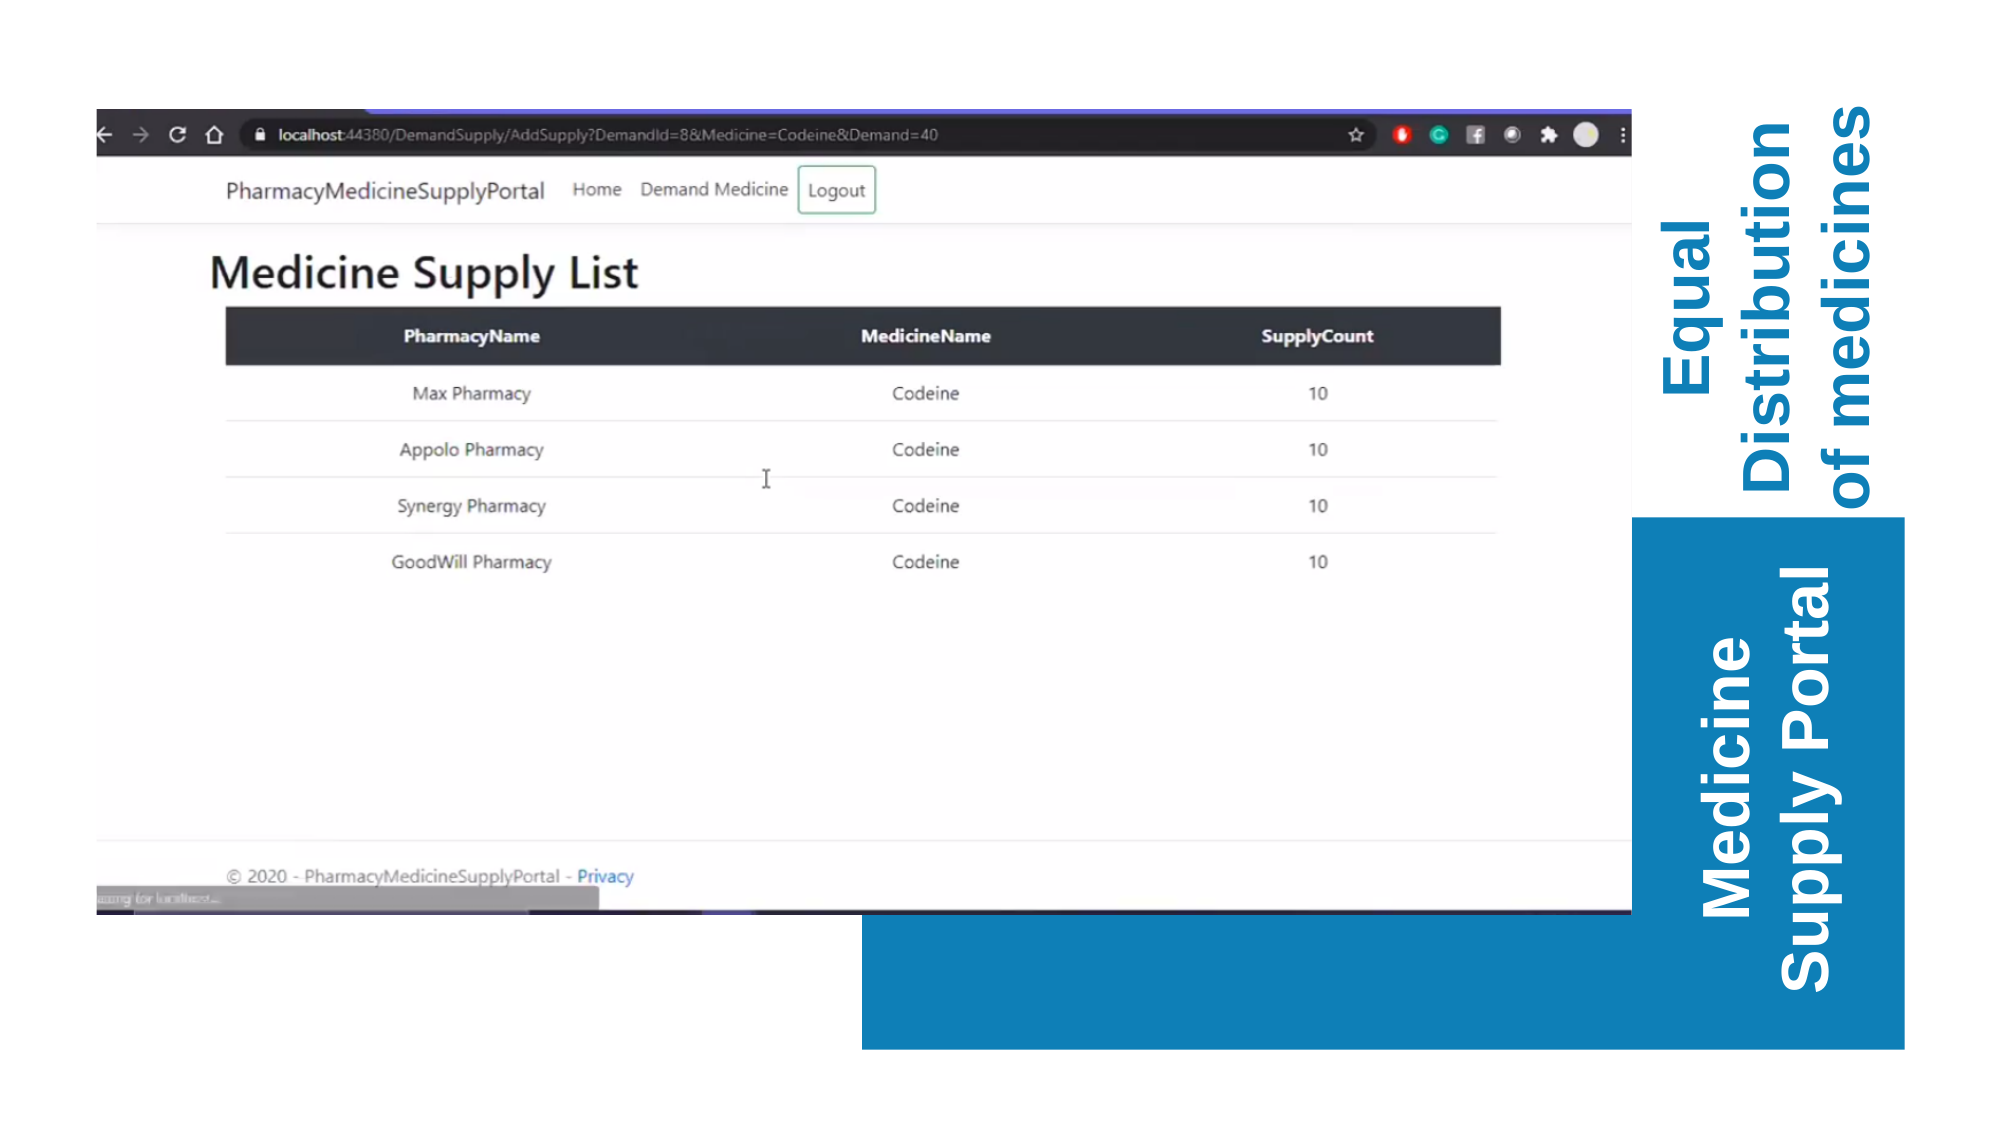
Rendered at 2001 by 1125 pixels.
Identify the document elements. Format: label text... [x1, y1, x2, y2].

picture [96, 109, 1632, 915]
text_box Equal Distribution of medicines [1635, 85, 1890, 531]
text_box Medicine Supply Portal [1675, 547, 1850, 1012]
